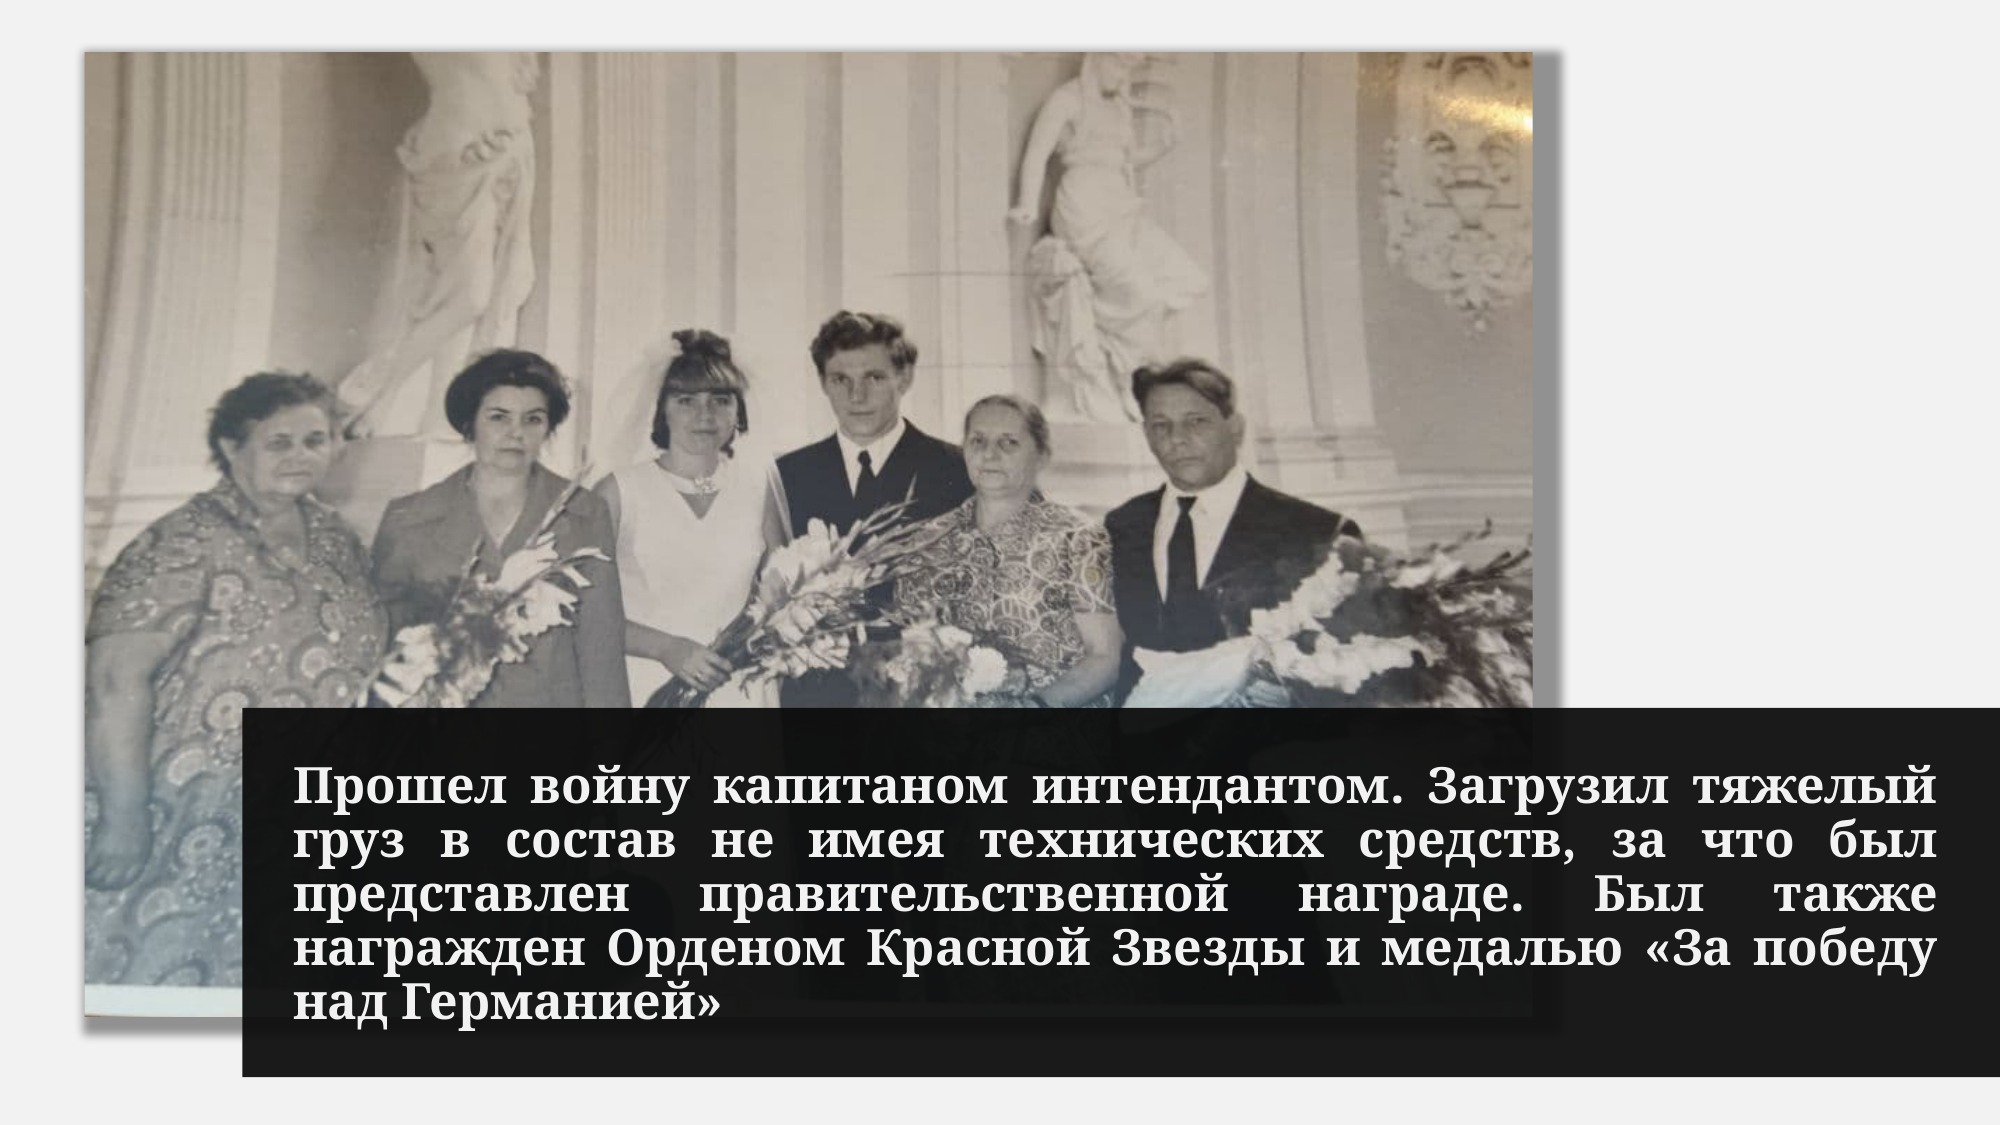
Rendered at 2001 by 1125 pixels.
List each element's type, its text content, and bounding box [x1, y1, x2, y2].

text_box [241, 707, 2000, 1078]
text_box Прошел войну капитаном интендантом. Загрузил тяжелый груз в состав не имея технических средств, за что был представлен правительственной награде. Был также награжден Орденом Красной Звезды и медалью «За победу над Германией» [278, 717, 1954, 1073]
picture [84, 52, 1760, 1017]
